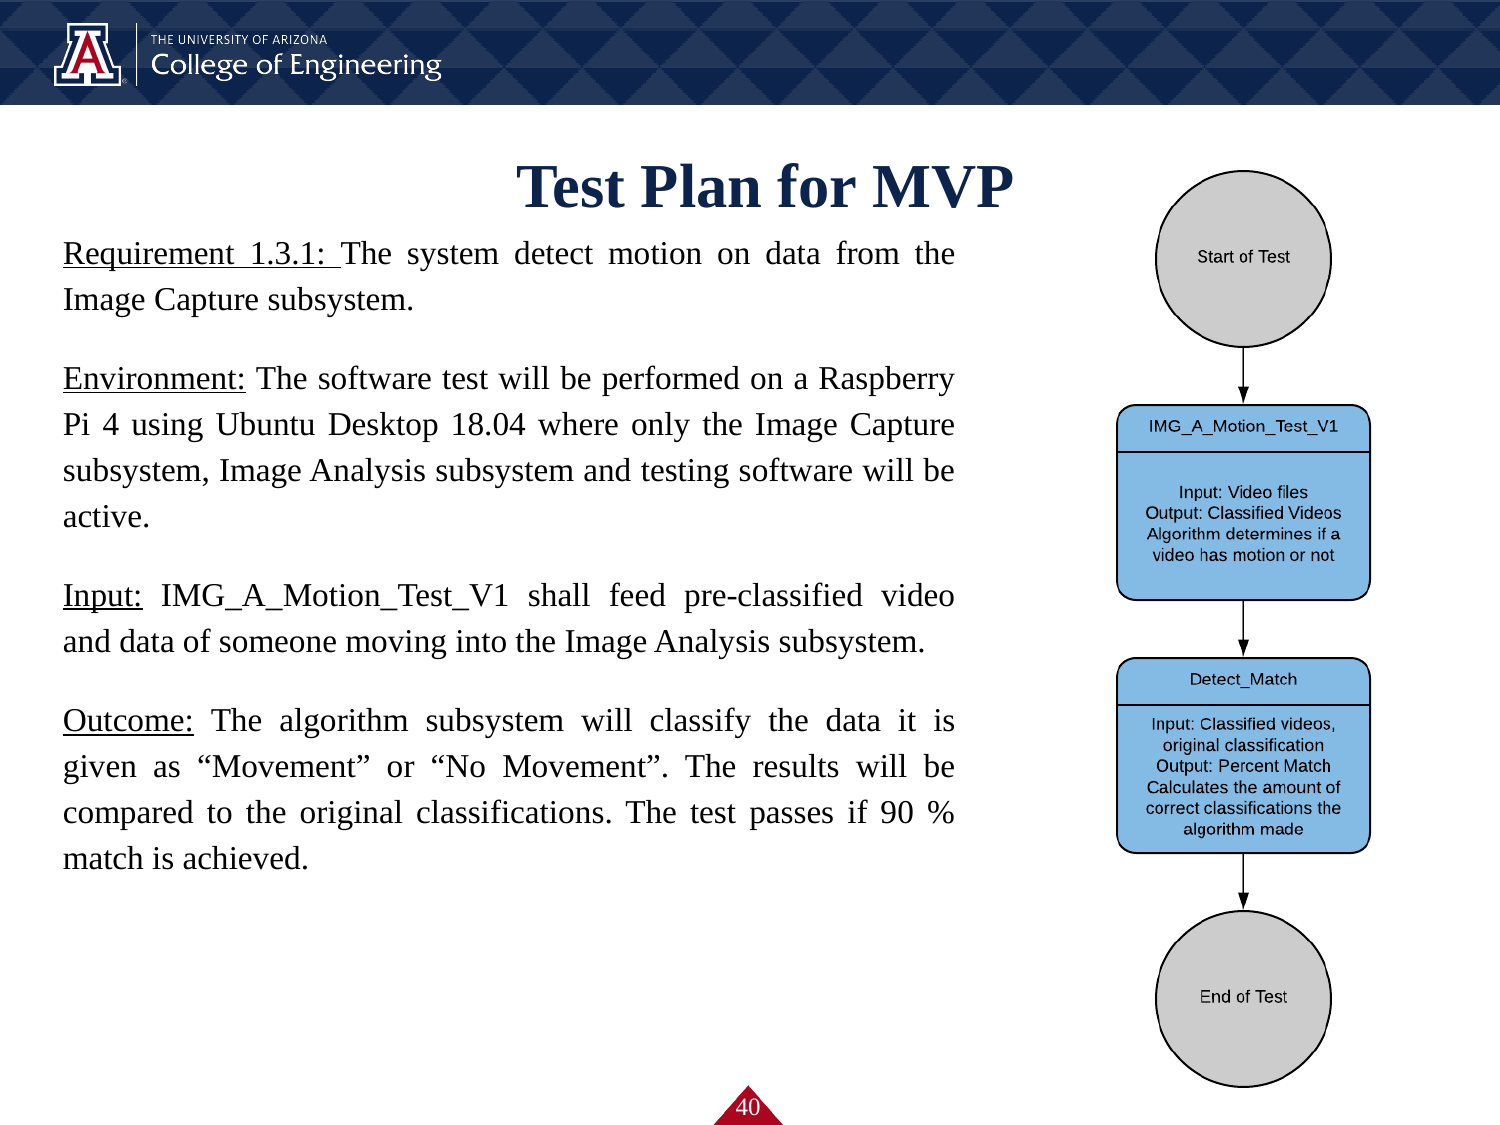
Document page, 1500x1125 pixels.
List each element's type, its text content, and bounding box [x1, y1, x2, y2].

slide_number ‹#› [715, 1093, 781, 1125]
picture [54, 23, 442, 86]
picture [1077, 132, 1409, 1125]
text_box Requirement 1.3.1: The system detect motion on data from the Image Capture subsystem. Environment: The software test will be performed on a Raspberry Pi 4 using Ubuntu Desktop 18.04 where only the Image Capture subsystem, Image Analysis subsystem and testing software will be active. Input: IMG_A_Motion_Test_V1 shall feed pre-classified video and data of someone moving into the Image Analysis subsystem. Outcome: The algorithm subsystem will classify the data it is given as “Movement” or “No Movement”. The results will be compared to the original classifications. The test passes if 90 % match is achieved. [48, 210, 972, 1093]
title Test Plan for MVP [90, 101, 1441, 251]
